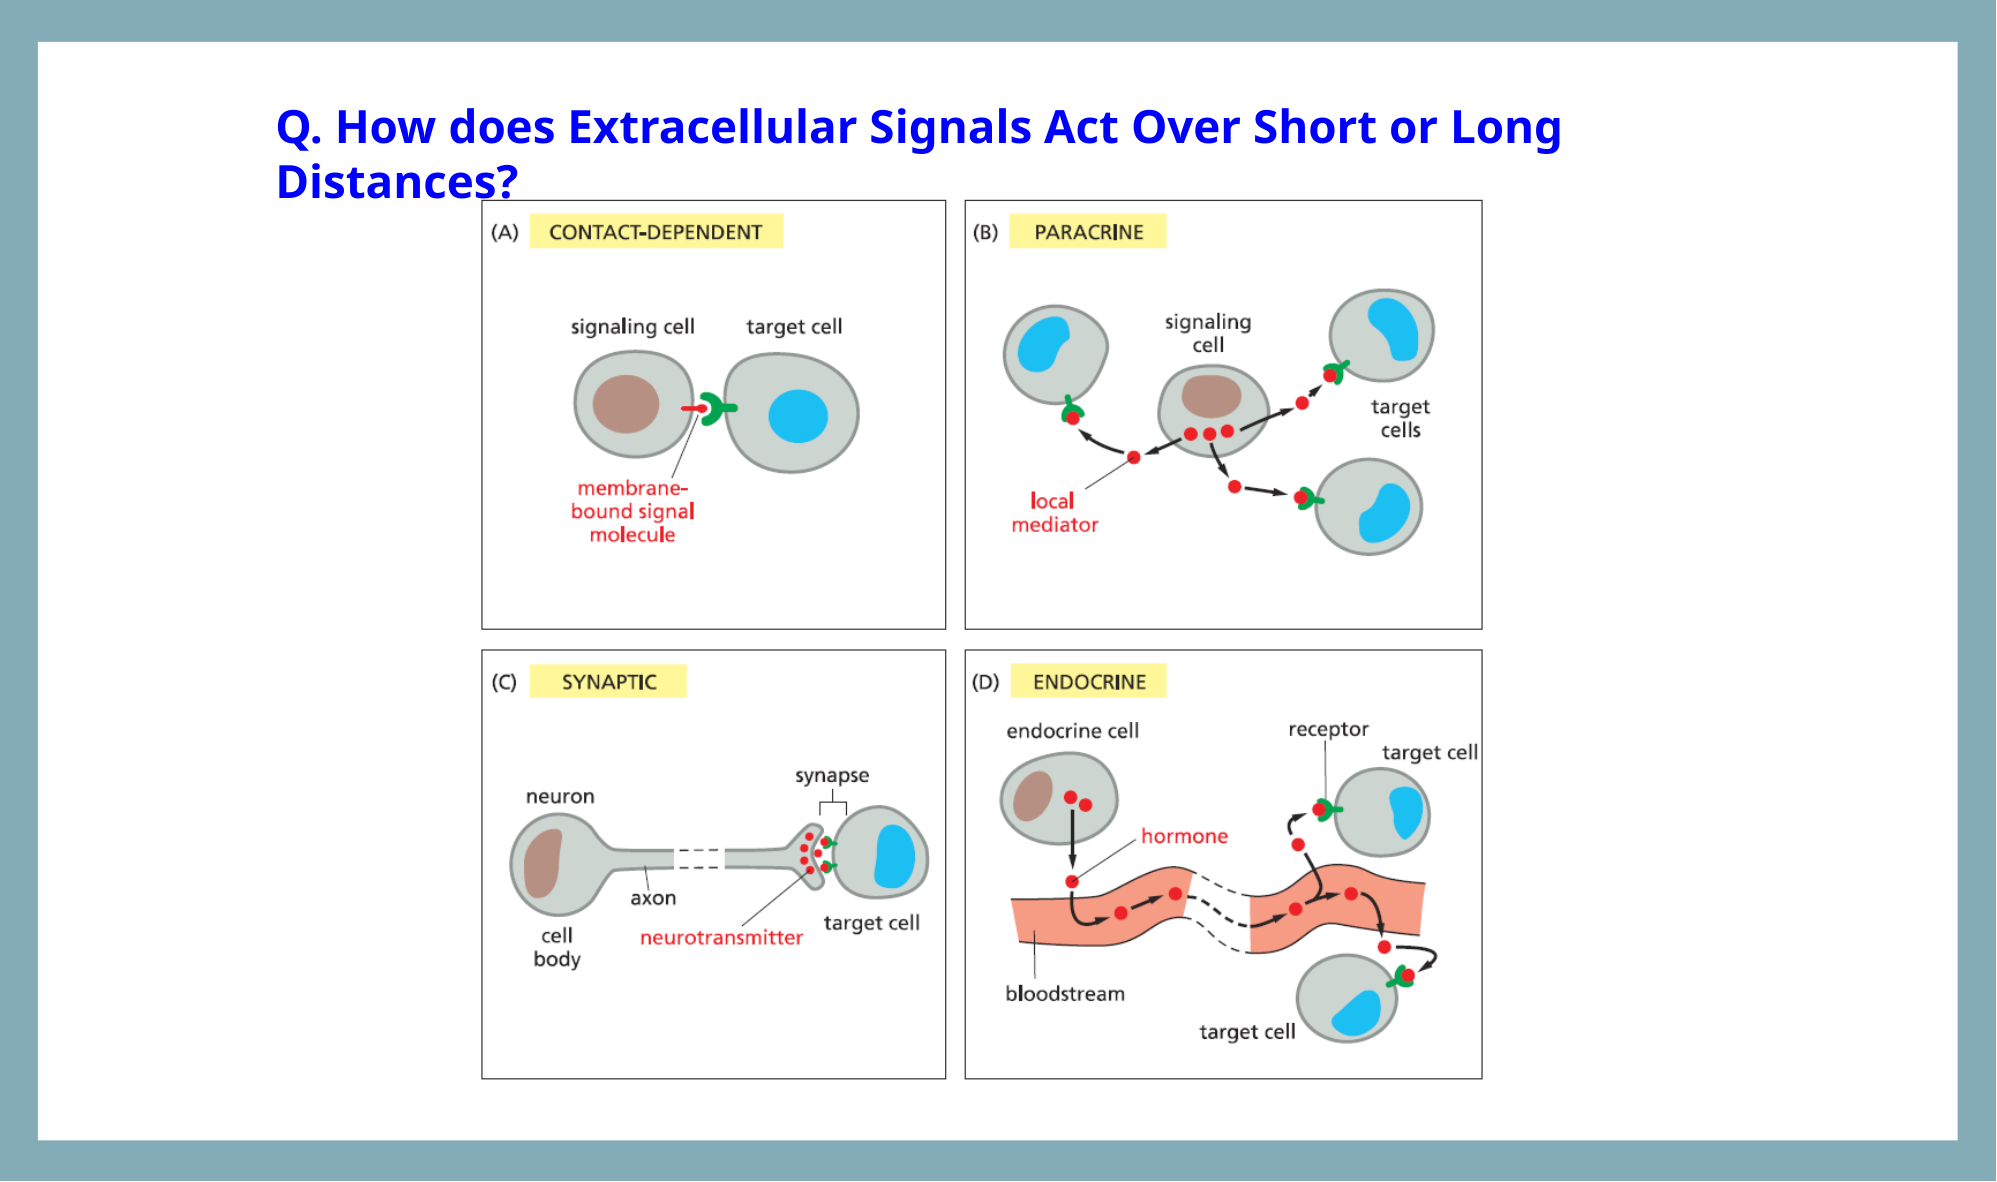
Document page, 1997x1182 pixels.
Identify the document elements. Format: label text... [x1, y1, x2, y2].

text_box Q. How does Extracellular Signals Act Over Short or Long Distances? [260, 90, 1649, 216]
picture [447, 177, 1499, 1090]
